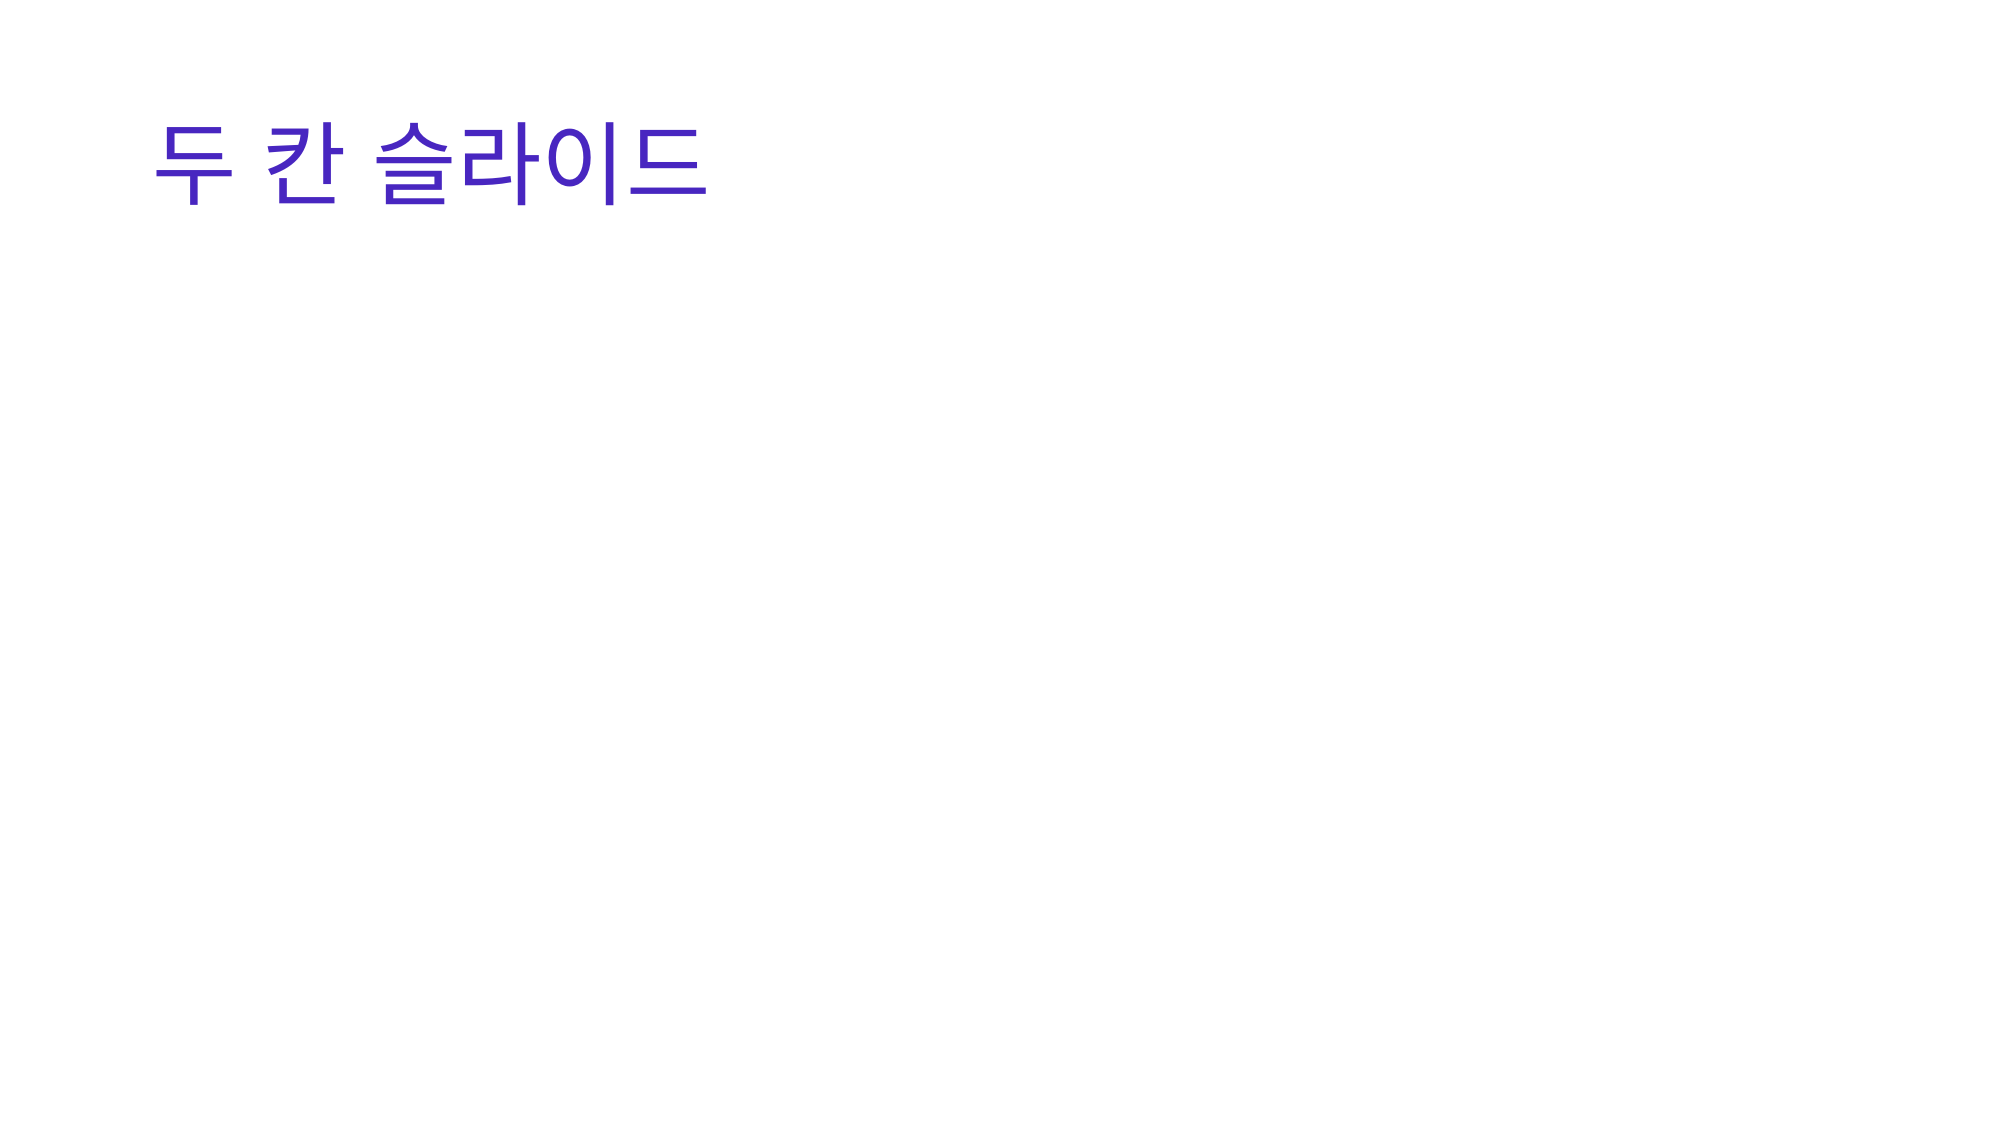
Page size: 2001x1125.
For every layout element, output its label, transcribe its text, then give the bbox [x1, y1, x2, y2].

title 두 칸 슬라이드 [137, 59, 1863, 278]
